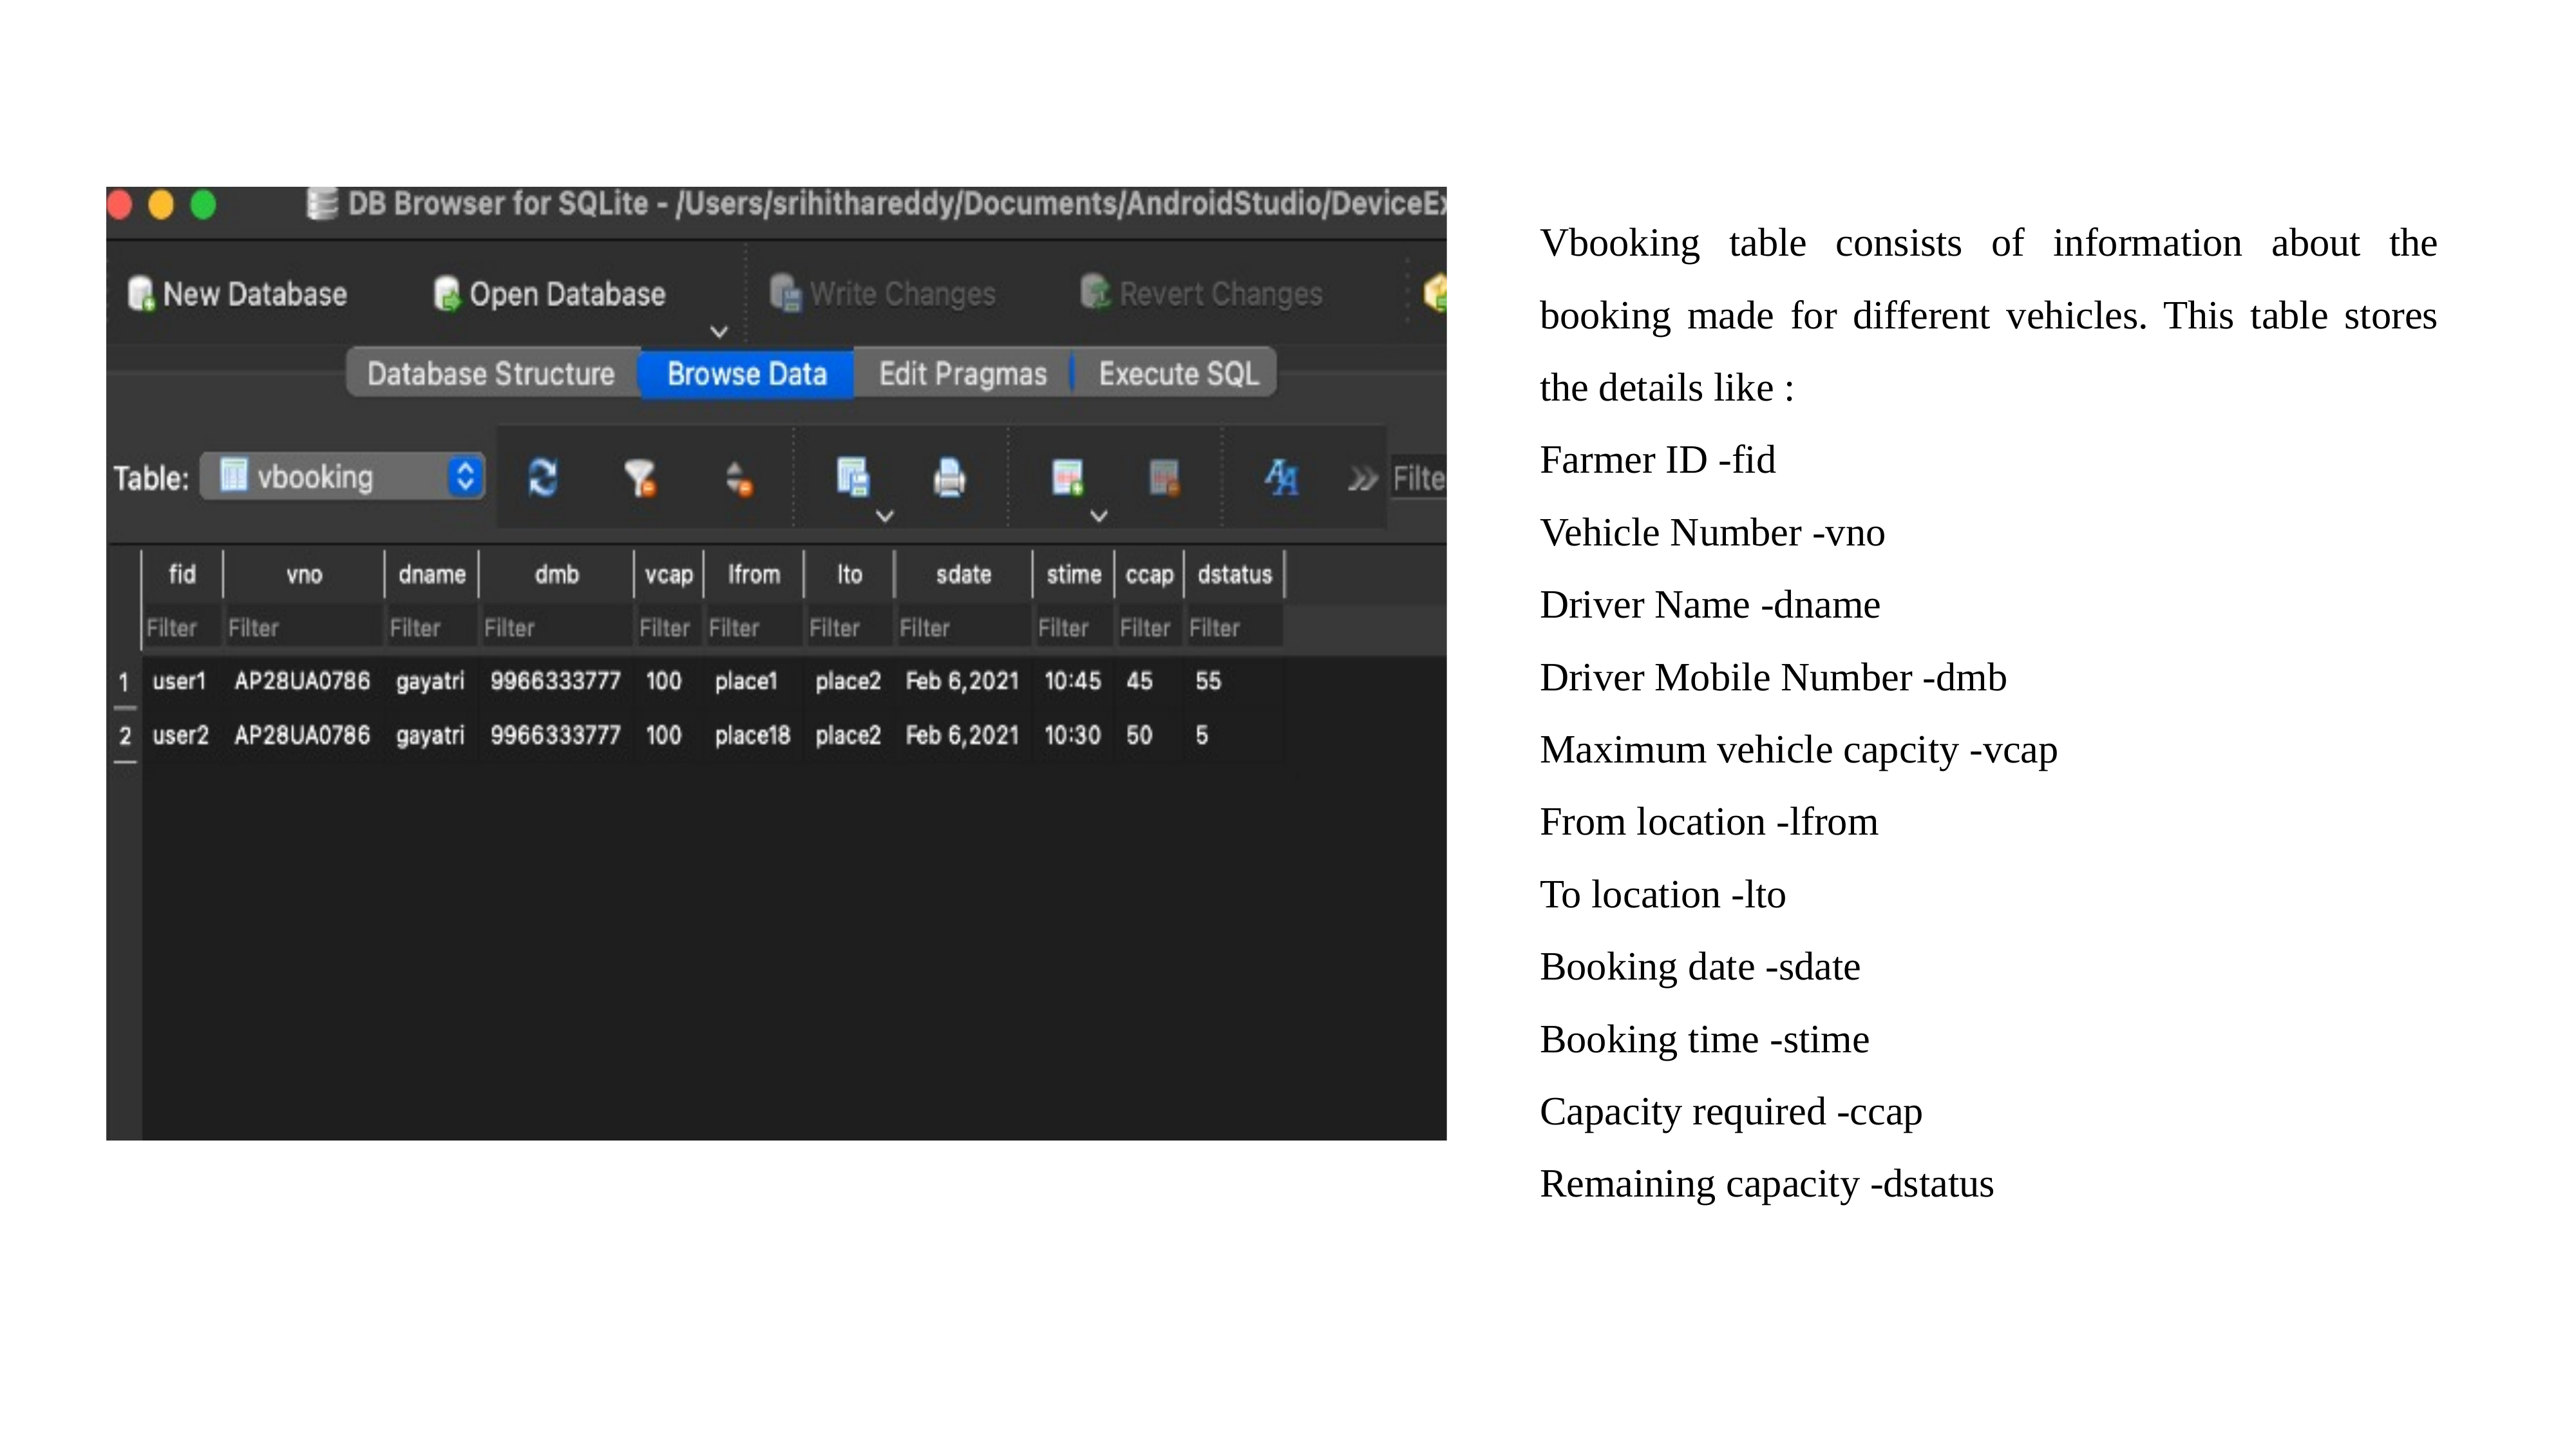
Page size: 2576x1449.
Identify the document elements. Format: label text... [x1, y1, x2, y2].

text_box Vbooking table consists of information about the booking made for different vehicles. This table stores the details like : Farmer ID -fid Vehicle Number -vno Driver Name -dname Driver Mobile Number -dmb Maximum vehicle capcity -vcap From location -lfrom To location -lto Booking date -sdate Booking time -stime Capacity required -ccap Remaining capacity -dstatus [1530, 187, 2449, 1210]
picture [106, 187, 1447, 1141]
